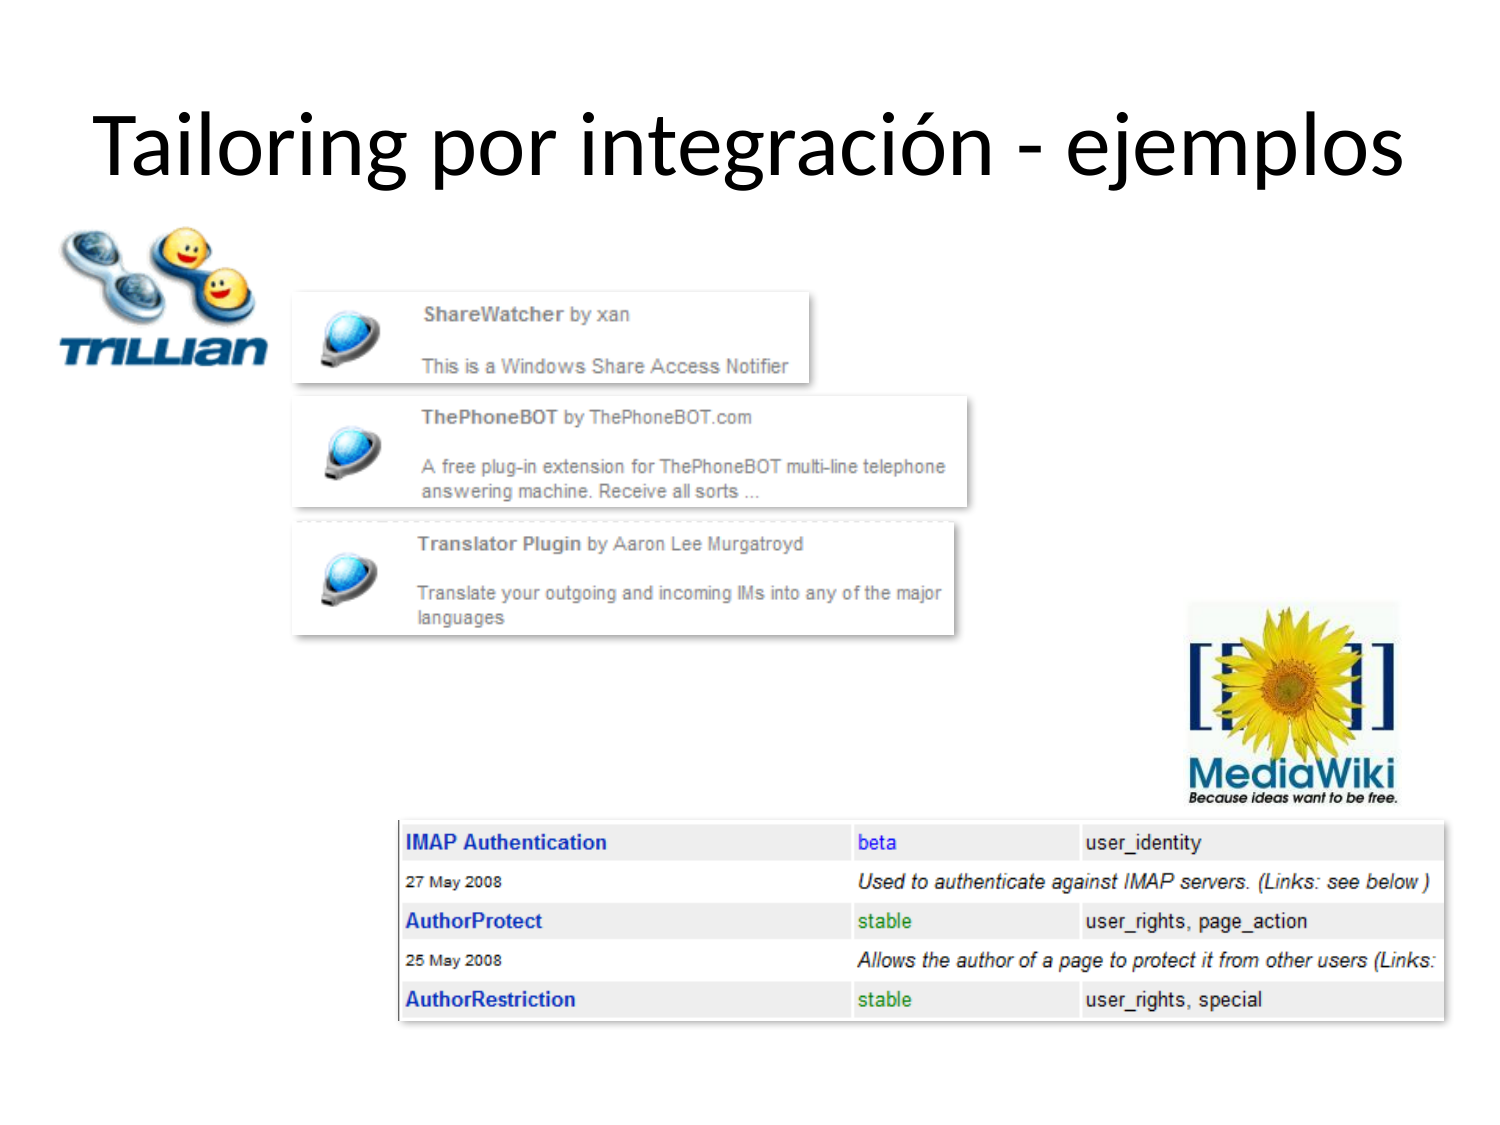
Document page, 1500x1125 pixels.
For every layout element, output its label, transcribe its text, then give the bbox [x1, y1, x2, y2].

title Tailoring por integración - ejemplos [74, 44, 1426, 233]
picture [1183, 597, 1402, 809]
picture [398, 820, 1444, 1021]
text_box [292, 292, 967, 635]
picture [46, 222, 282, 372]
